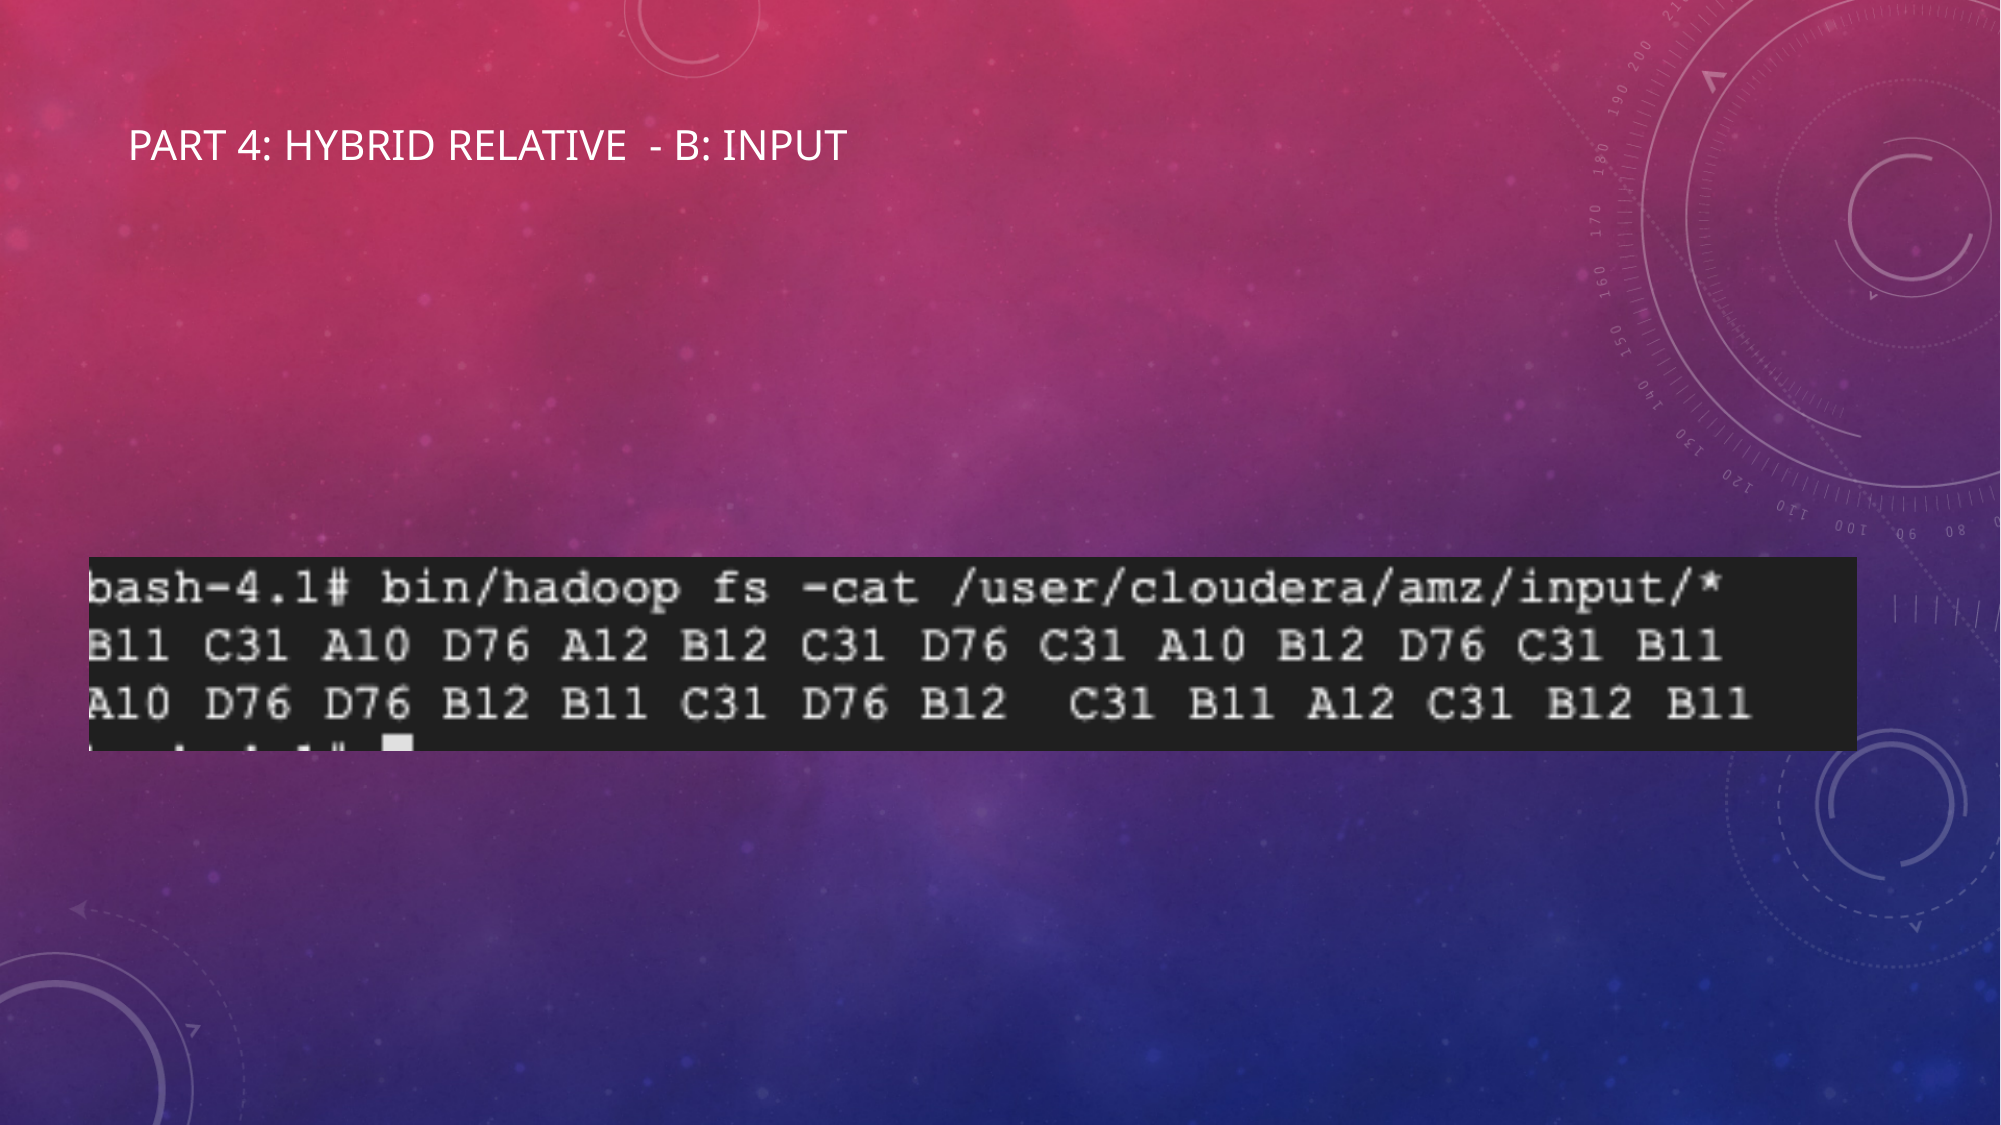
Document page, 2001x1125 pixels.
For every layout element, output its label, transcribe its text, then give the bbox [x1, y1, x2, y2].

picture [0, 0, 2001, 1125]
title Part 4: hybrid relative - B: INPUT [112, 99, 1852, 189]
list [89, 557, 1857, 752]
